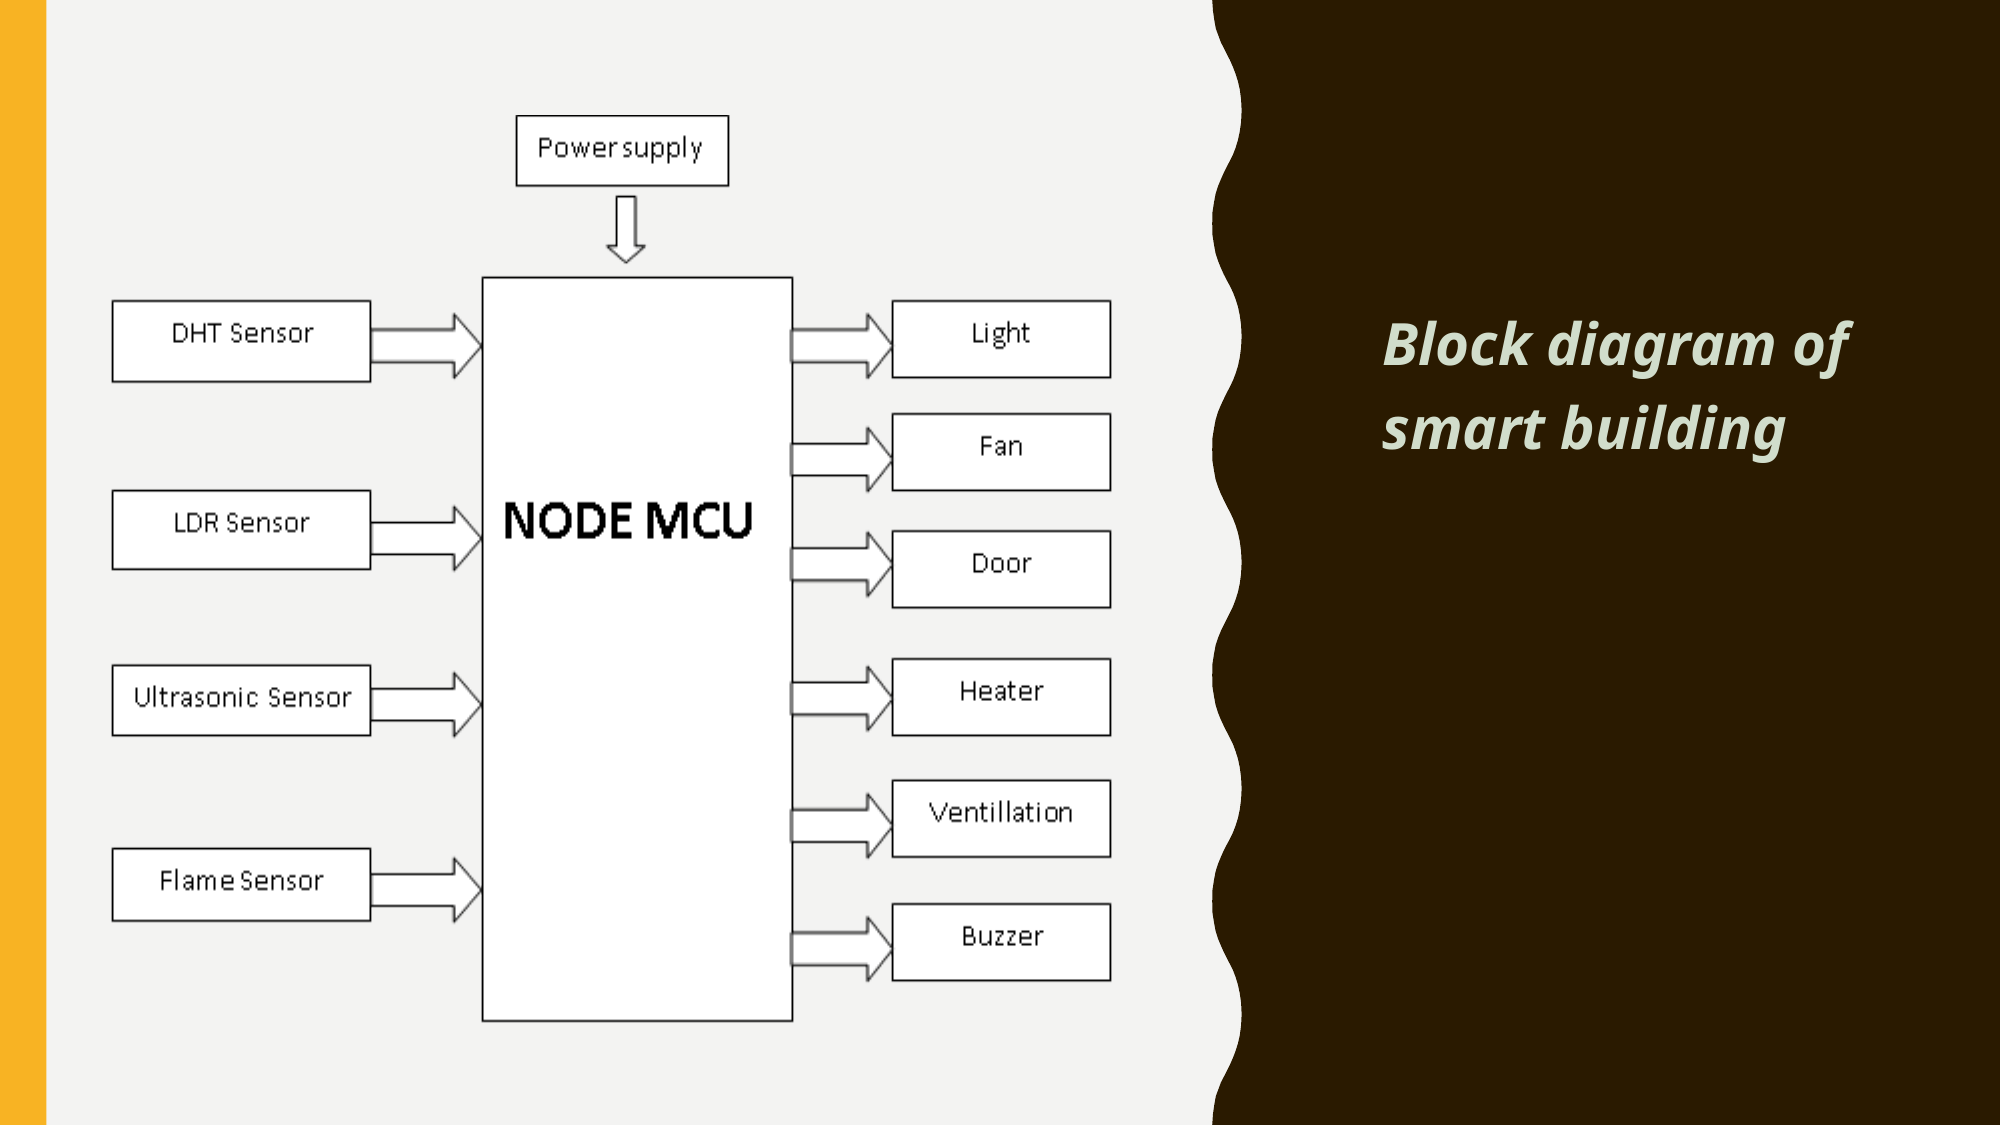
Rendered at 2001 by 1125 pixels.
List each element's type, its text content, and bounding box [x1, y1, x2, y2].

list Block diagram of smart building [1367, 285, 1875, 969]
picture [110, 115, 1114, 1027]
